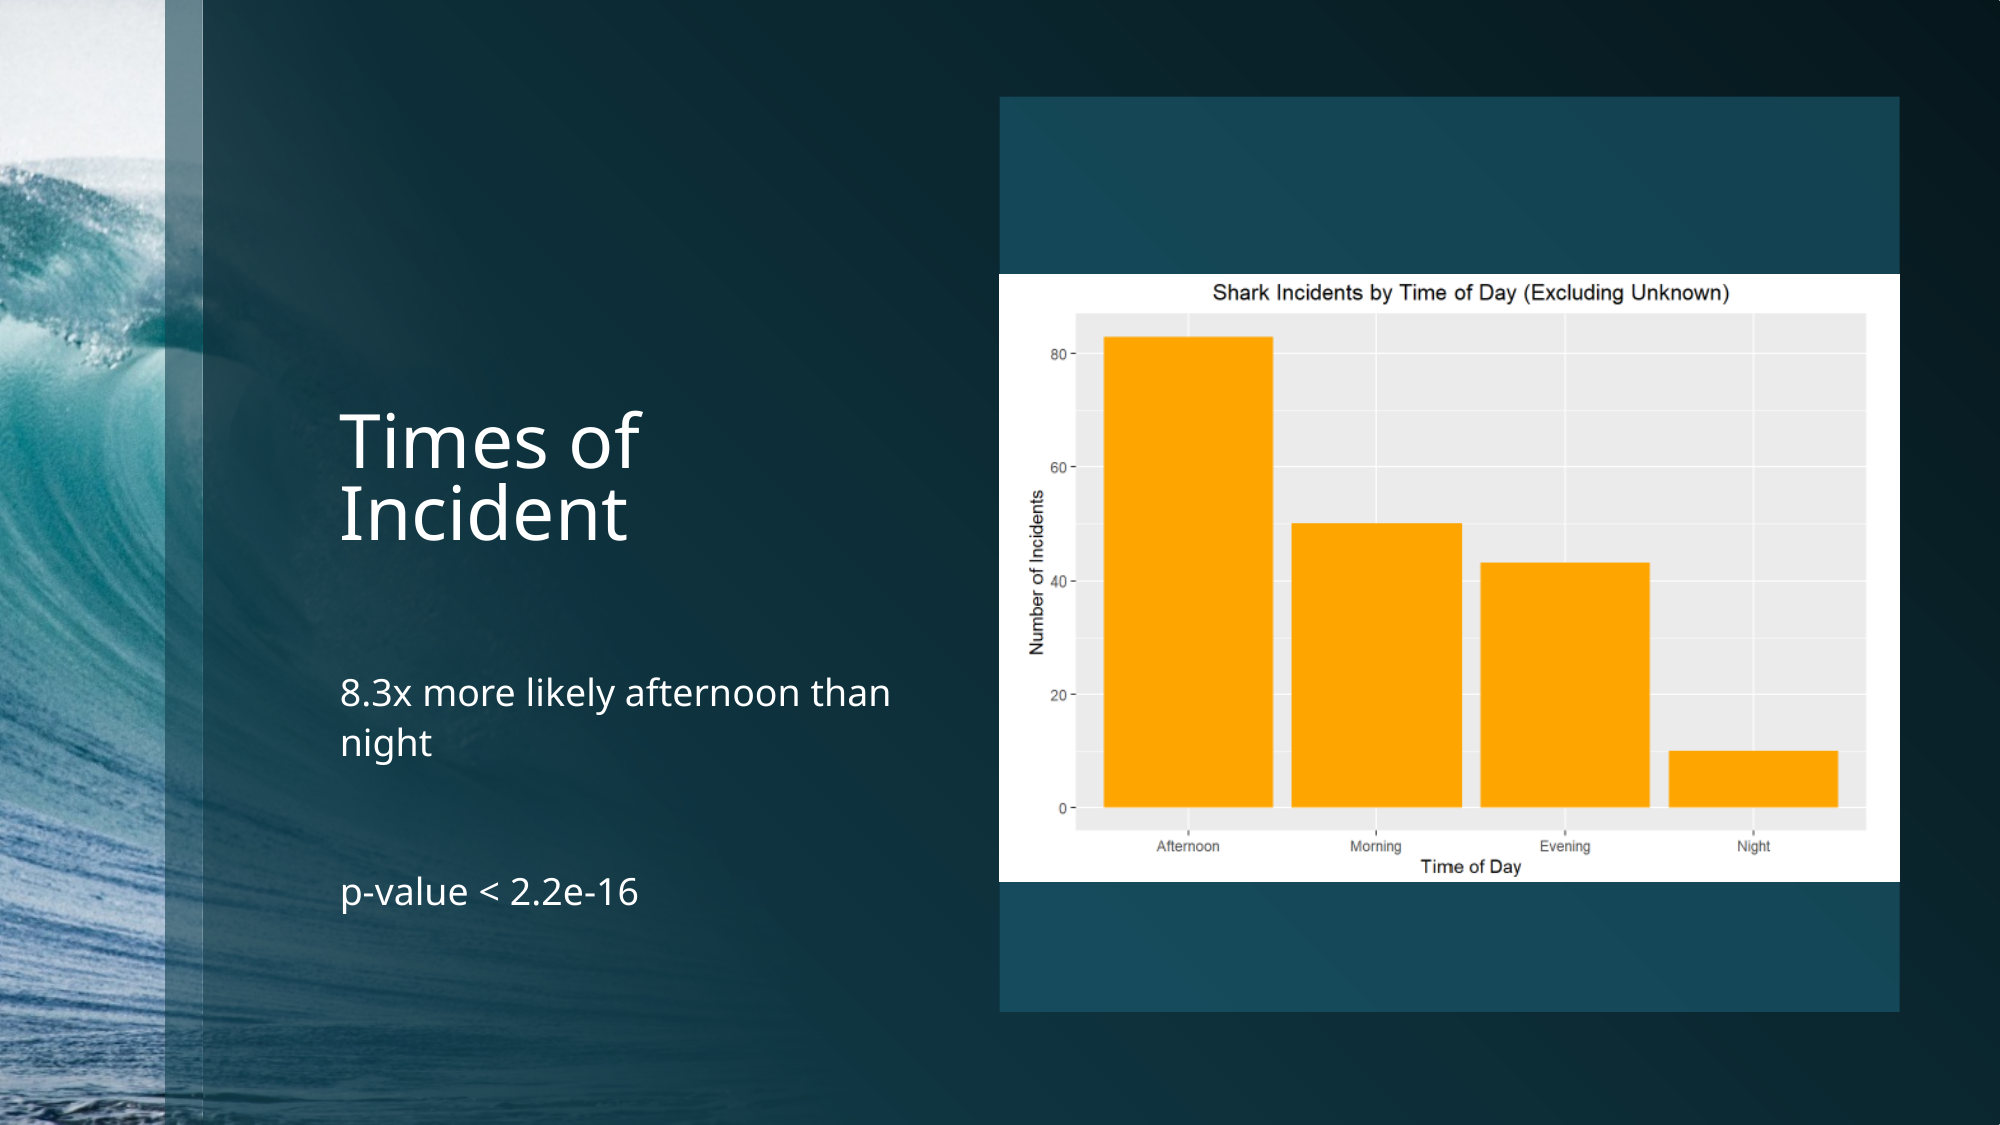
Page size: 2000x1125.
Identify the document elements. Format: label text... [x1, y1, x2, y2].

picture [0, 0, 2000, 1125]
title Times of Incident [324, 96, 925, 563]
list 8.3x more likely afternoon than night p-value < 2.2e-16 [324, 587, 925, 1012]
